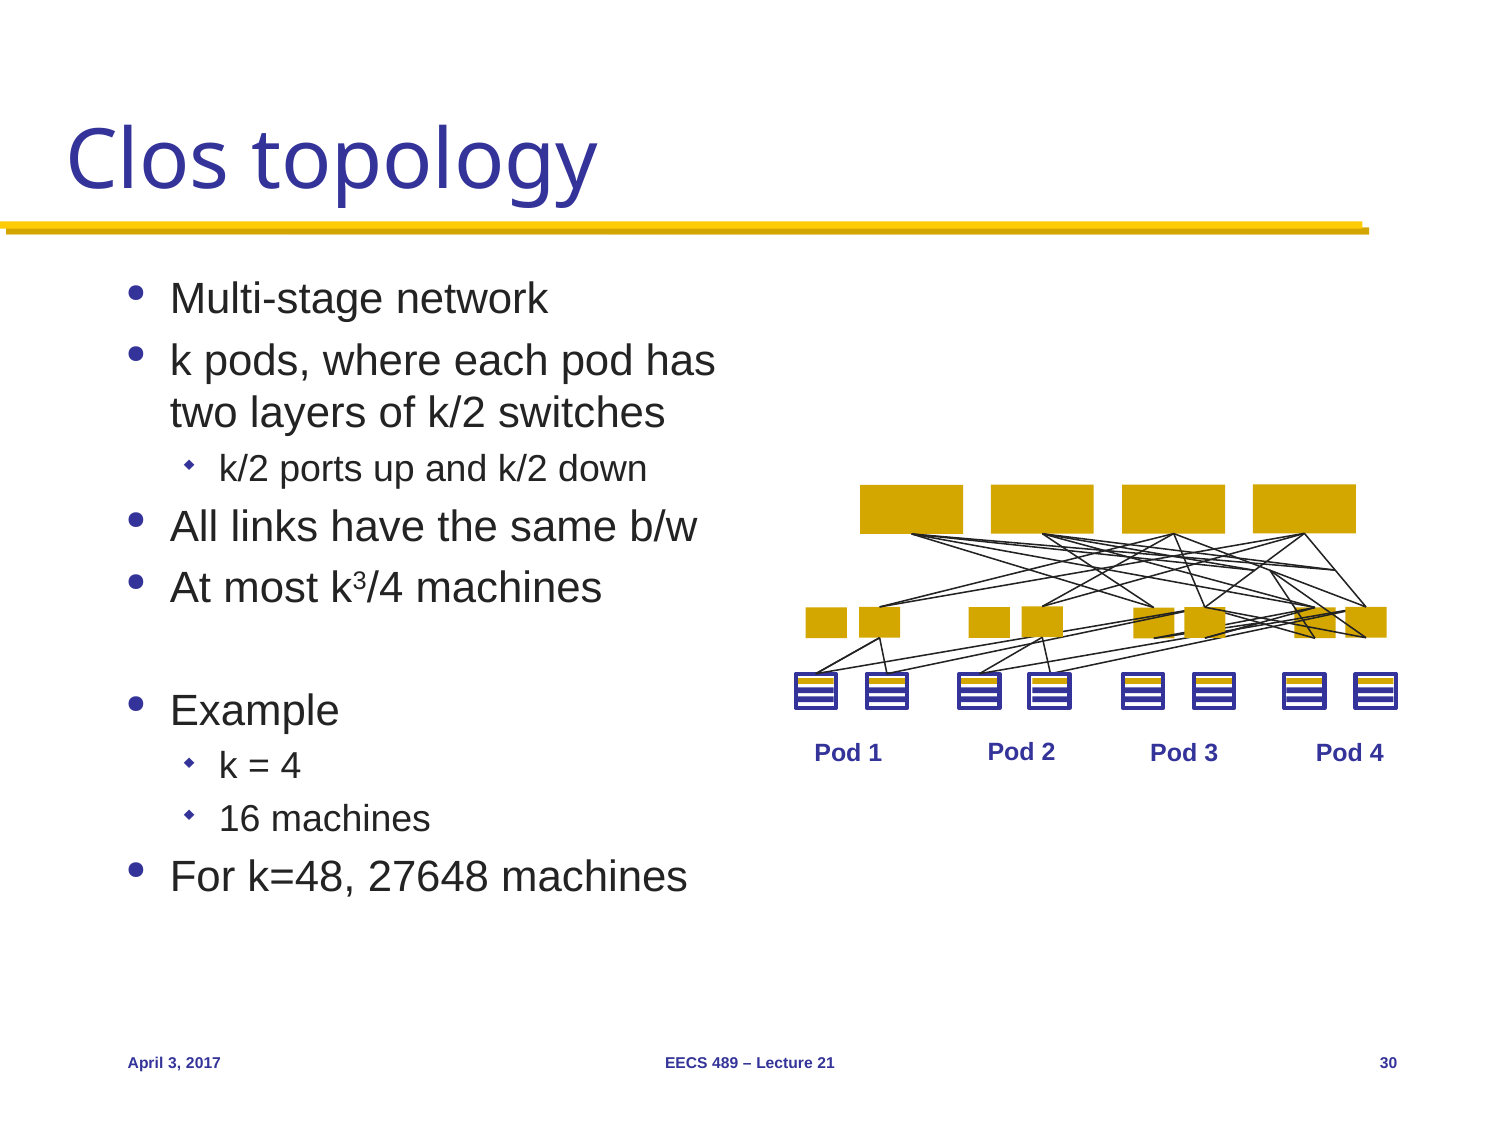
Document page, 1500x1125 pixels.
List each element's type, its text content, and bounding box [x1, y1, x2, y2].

text_box Pod 1 [799, 729, 898, 774]
footer EECS 489 – Lecture 21 [512, 1024, 988, 1101]
list Multi-stage network k pods, where each pod has two layers of k/2 switches k/2 ports up and k/2 down All links have the same b/w At most k3/4 machines Example k = 4 16 machines For k=48, 27648 machines [112, 262, 750, 988]
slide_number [112, 1024, 426, 1101]
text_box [795, 484, 1396, 709]
slide_number 30 [1312, 1024, 1413, 1101]
text_box Pod 2 [972, 728, 1071, 774]
text_box Pod 3 [1135, 728, 1234, 774]
text_box Pod 4 [1301, 729, 1400, 774]
title Clos topology [49, 24, 1451, 213]
